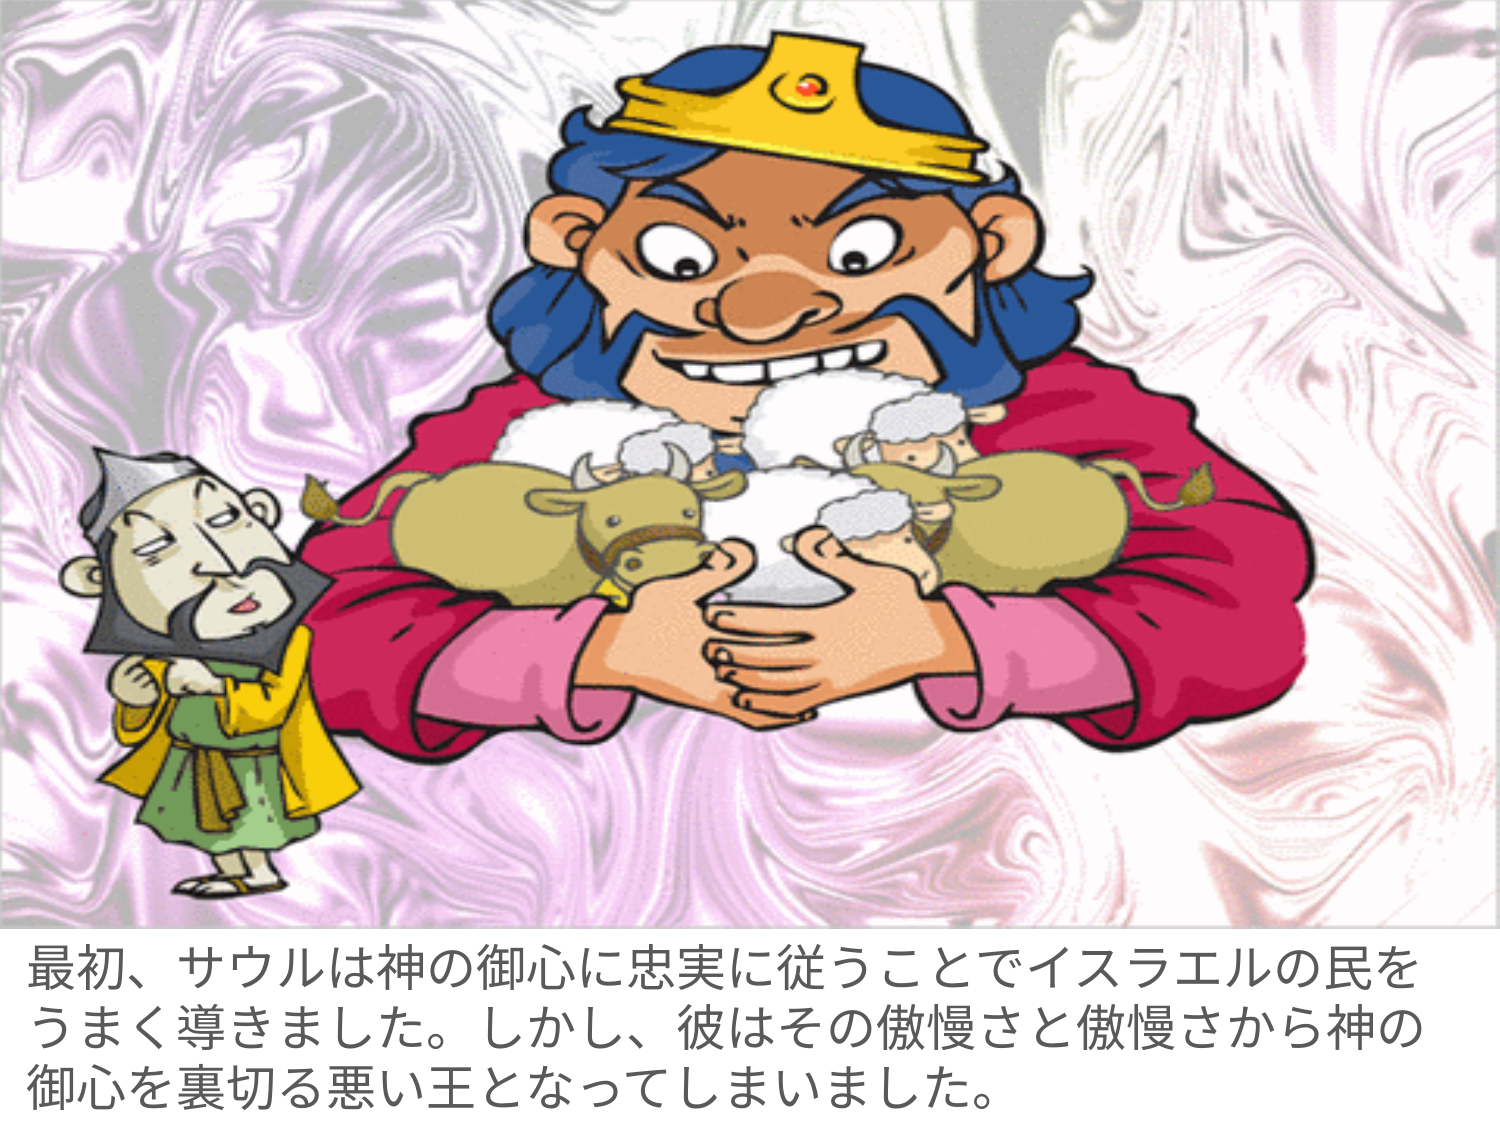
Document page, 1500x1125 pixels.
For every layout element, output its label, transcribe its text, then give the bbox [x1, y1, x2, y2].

text_box 最初、サウルは神の御心に忠実に従うことでイスラエルの民をうまく導きました。しかし、彼はその傲慢さと傲慢さから神の御心を裏切る悪い王となってしまいました。 [11, 937, 1483, 1124]
picture [0, 0, 1500, 929]
